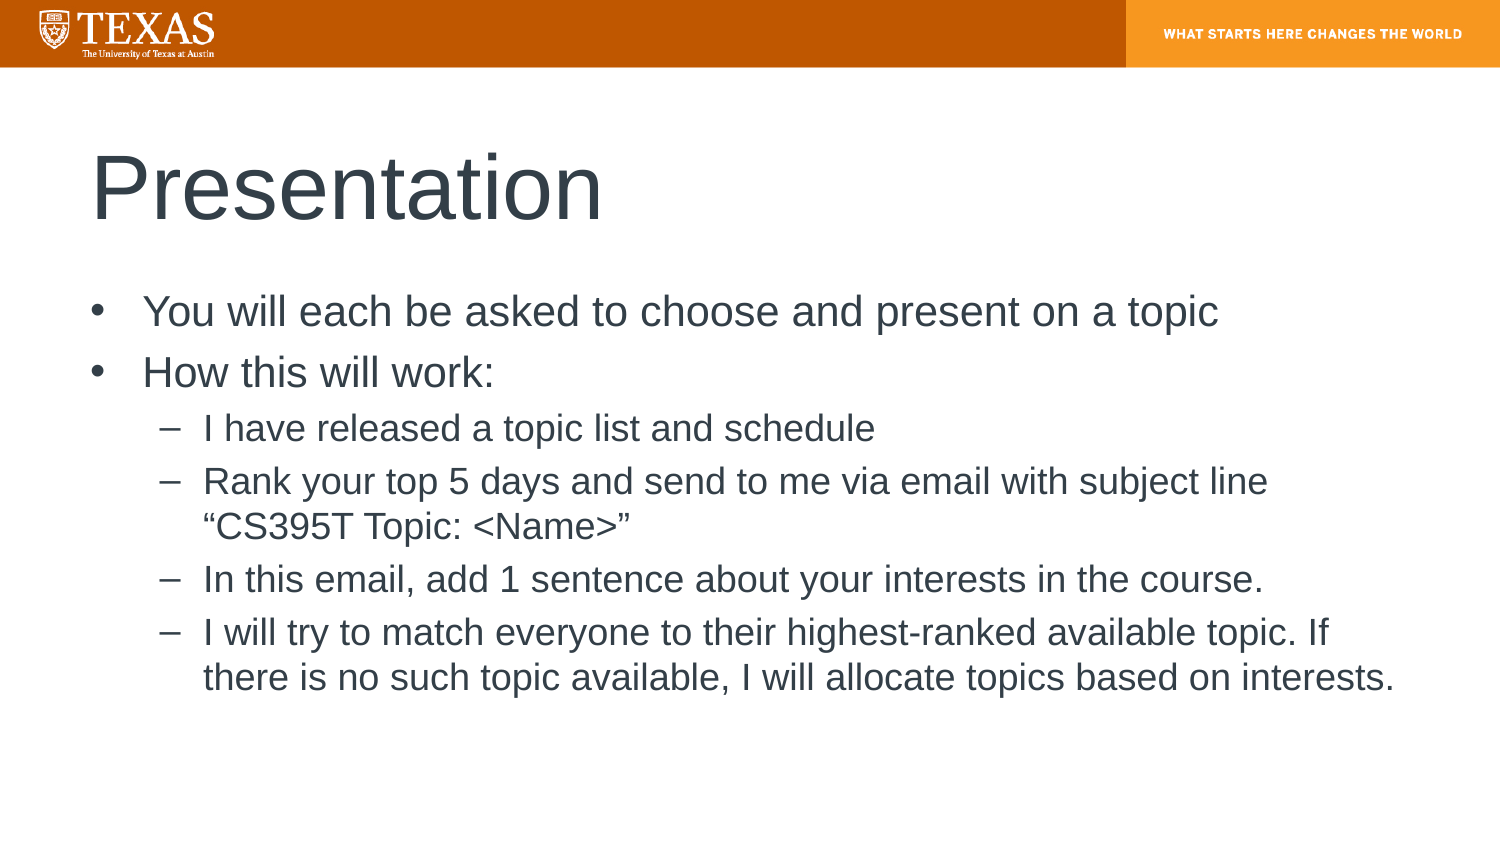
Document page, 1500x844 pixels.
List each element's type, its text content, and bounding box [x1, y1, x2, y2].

list You will each be asked to choose and present on a topic How this will work: I have released a topic list and schedule Rank your top 5 days and send to me via email with subject line “CS395T Topic: <Name>” In this email, add 1 sentence about your interests in the course. I will try to match everyone to their highest-ranked available topic. If there is no such topic available, I will allocate topics based on interests. [75, 276, 1425, 755]
title Presentation [75, 112, 1425, 254]
picture [0, 0, 1500, 844]
